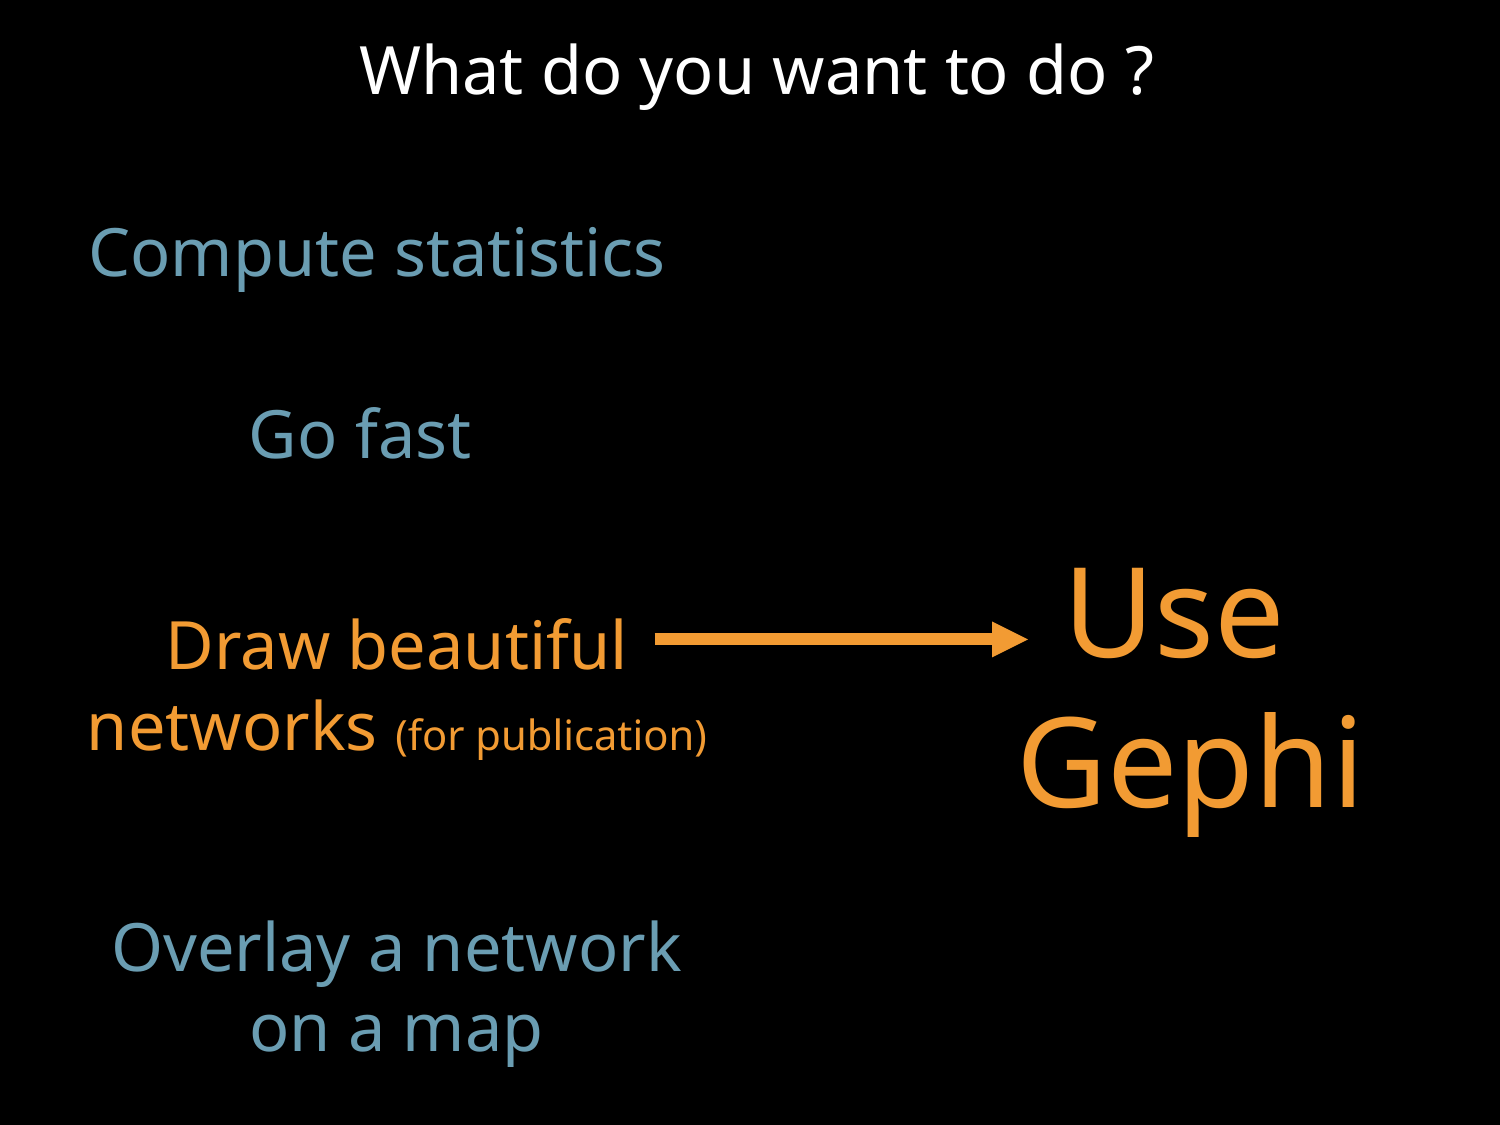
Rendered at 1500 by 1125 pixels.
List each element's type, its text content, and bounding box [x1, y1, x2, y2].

text_box What do you want to do ? [297, 20, 1218, 115]
text_box Compute statistics [0, 202, 775, 298]
text_box Use Gephi [793, 525, 1500, 841]
text_box Draw beautiful networks (for publication) [0, 596, 793, 771]
text_box Go fast [0, 384, 758, 480]
text_box Overlay a network on a map [0, 897, 794, 1072]
